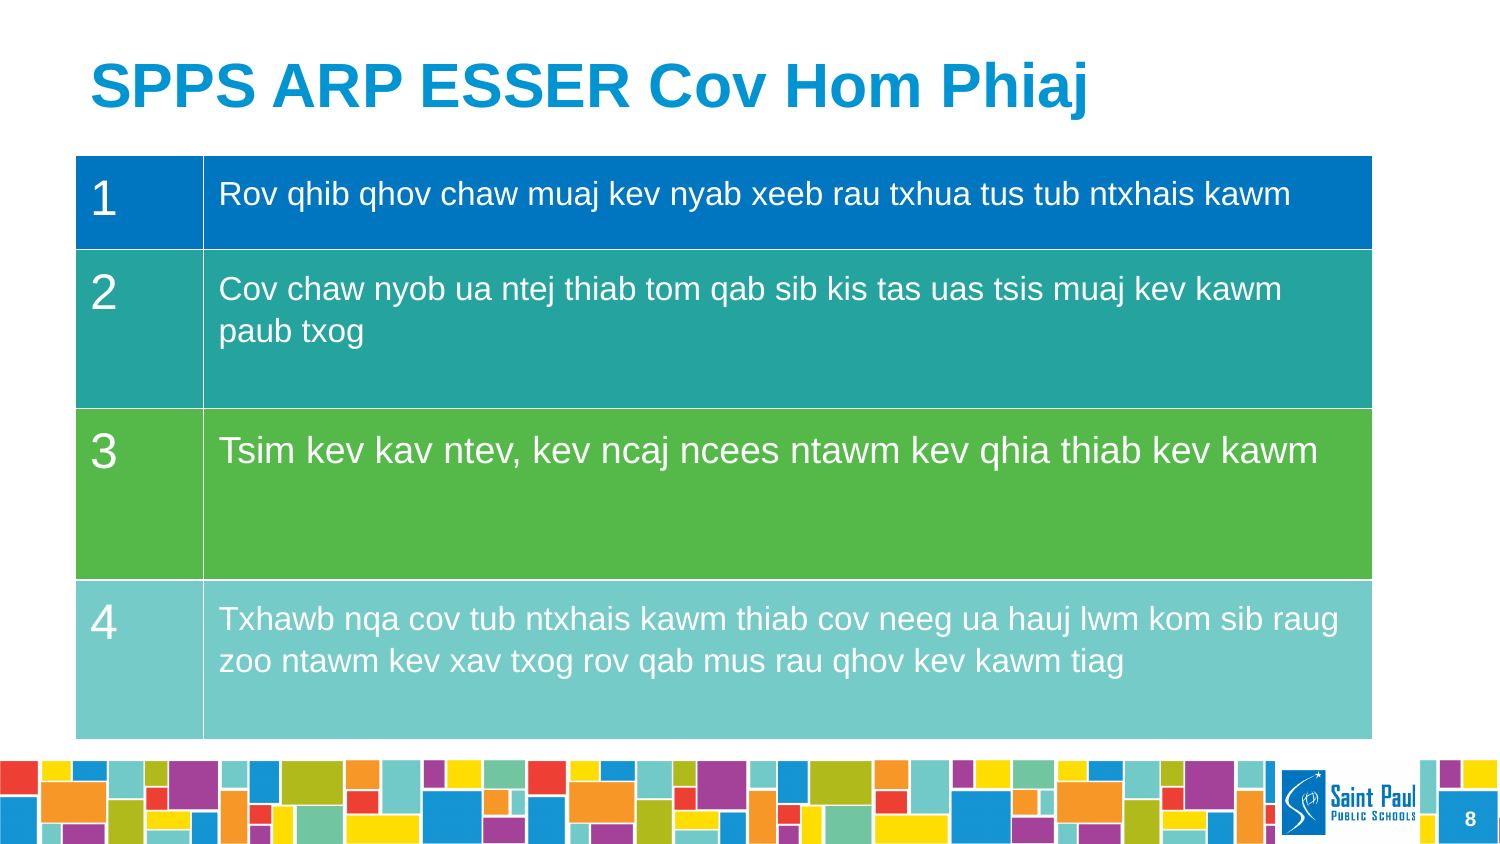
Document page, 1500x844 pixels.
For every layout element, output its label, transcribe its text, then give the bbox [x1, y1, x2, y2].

picture [1421, 760, 1500, 844]
table_header 1 [76, 156, 203, 249]
title SPPS ARP ESSER Cov Hom Phiaj [75, 33, 1425, 135]
table_cell 2 [76, 250, 203, 408]
table_cell Cov chaw nyob ua ntej thiab tom qab sib kis tas uas tsis muaj kev kawm paub txog [204, 250, 1372, 408]
picture [1281, 760, 1416, 844]
table_cell Txhawb nqa cov tub ntxhais kawm thiab cov neeg ua hauj lwm kom sib raug zoo ntawm kev xav txog rov qab mus rau qhov kev kawm tiag [204, 581, 1372, 739]
picture [1055, 760, 1275, 844]
picture [0, 760, 525, 844]
table_cell Tsim kev kav ntev, kev ncaj ncees ntawm kev qhia thiab kev kawm [204, 409, 1372, 579]
picture [528, 760, 1054, 844]
table_cell 4 [76, 581, 203, 739]
table_cell 3 [76, 409, 203, 579]
table_header Rov qhib qhov chaw muaj kev nyab xeeb rau txhua tus tub ntxhais kawm [204, 156, 1372, 249]
